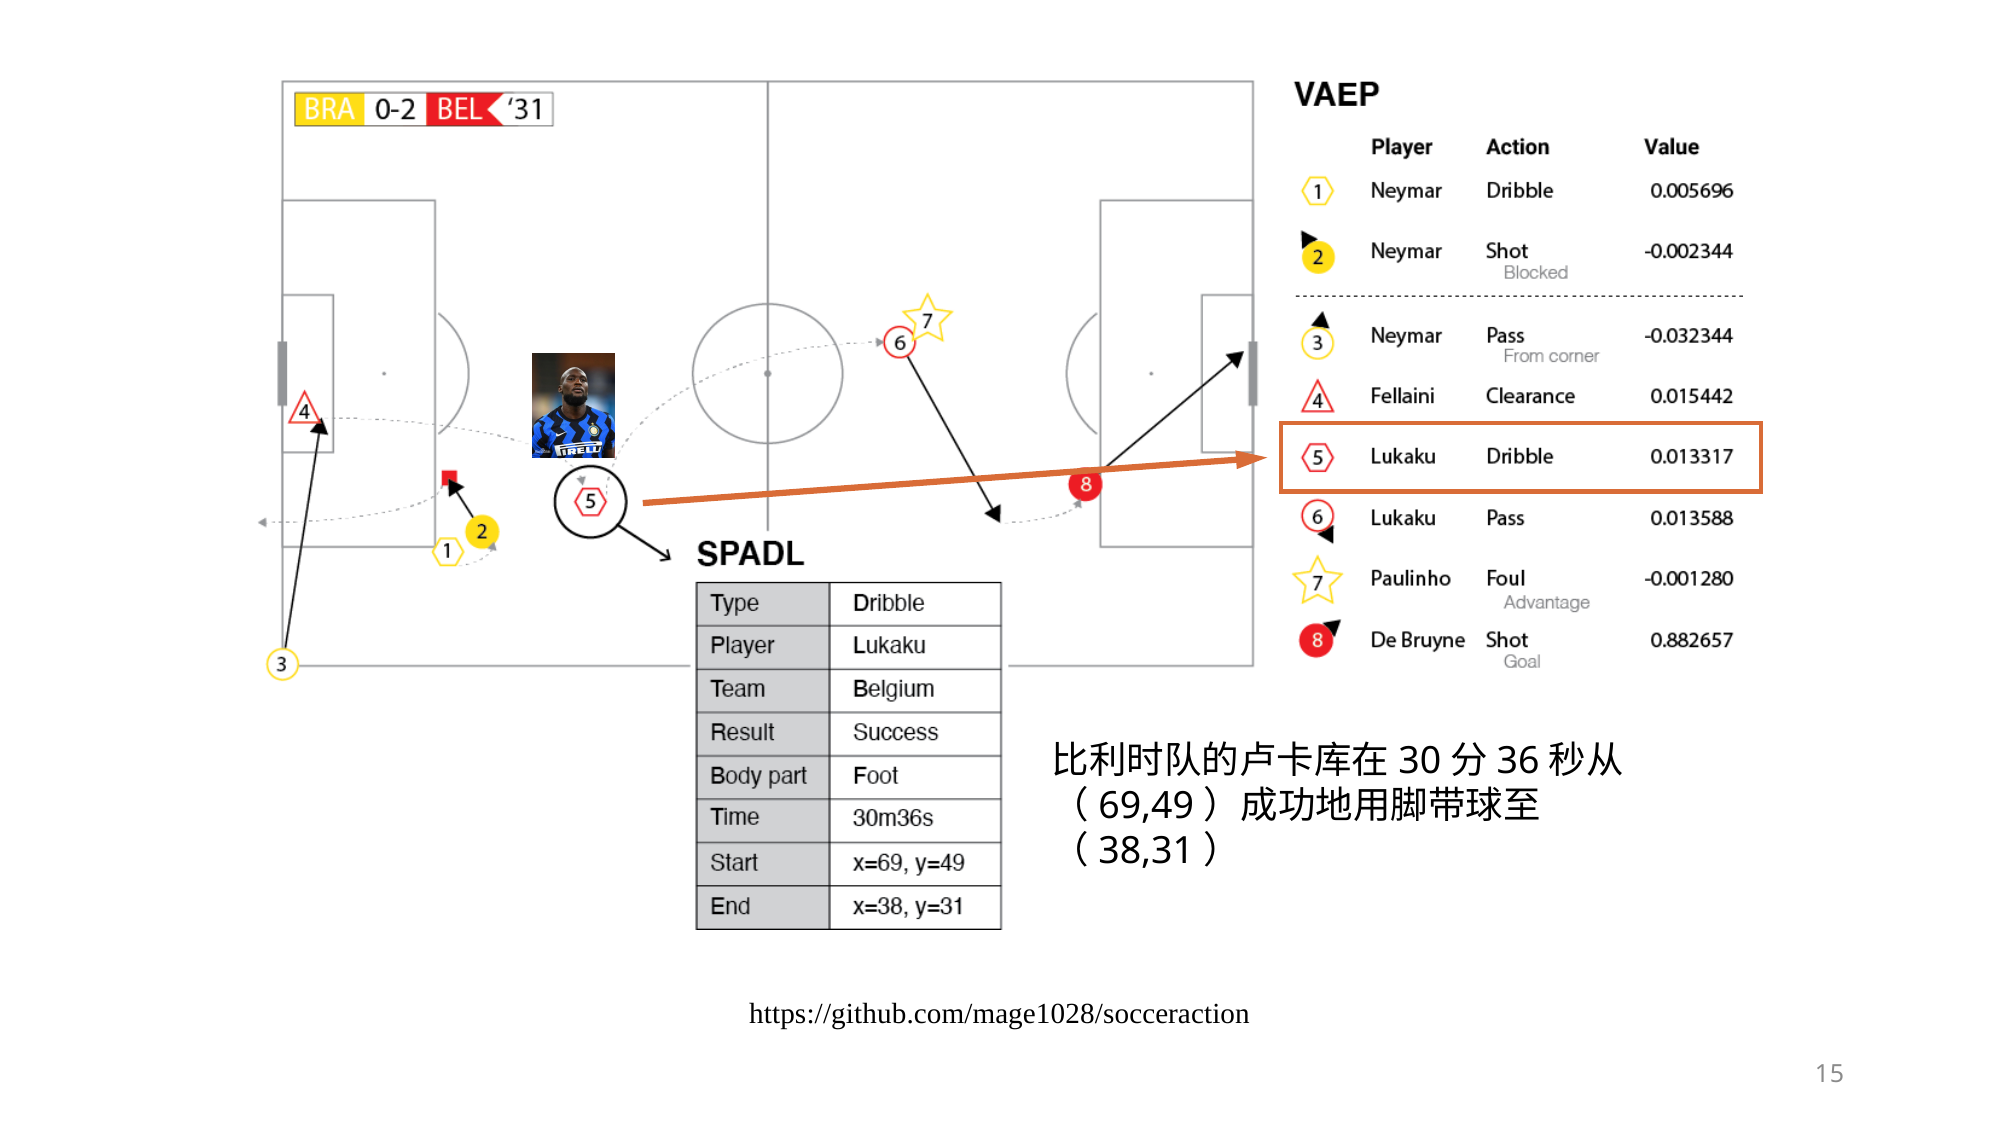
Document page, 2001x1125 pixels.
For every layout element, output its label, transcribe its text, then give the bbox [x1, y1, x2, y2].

picture [532, 353, 615, 458]
text_box [1743, 422, 1762, 493]
slide_number 15 [1412, 1042, 1863, 1103]
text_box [642, 457, 1268, 504]
text_box https://github.com/mage1028/socceraction [499, 987, 1501, 1037]
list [257, 77, 1743, 930]
